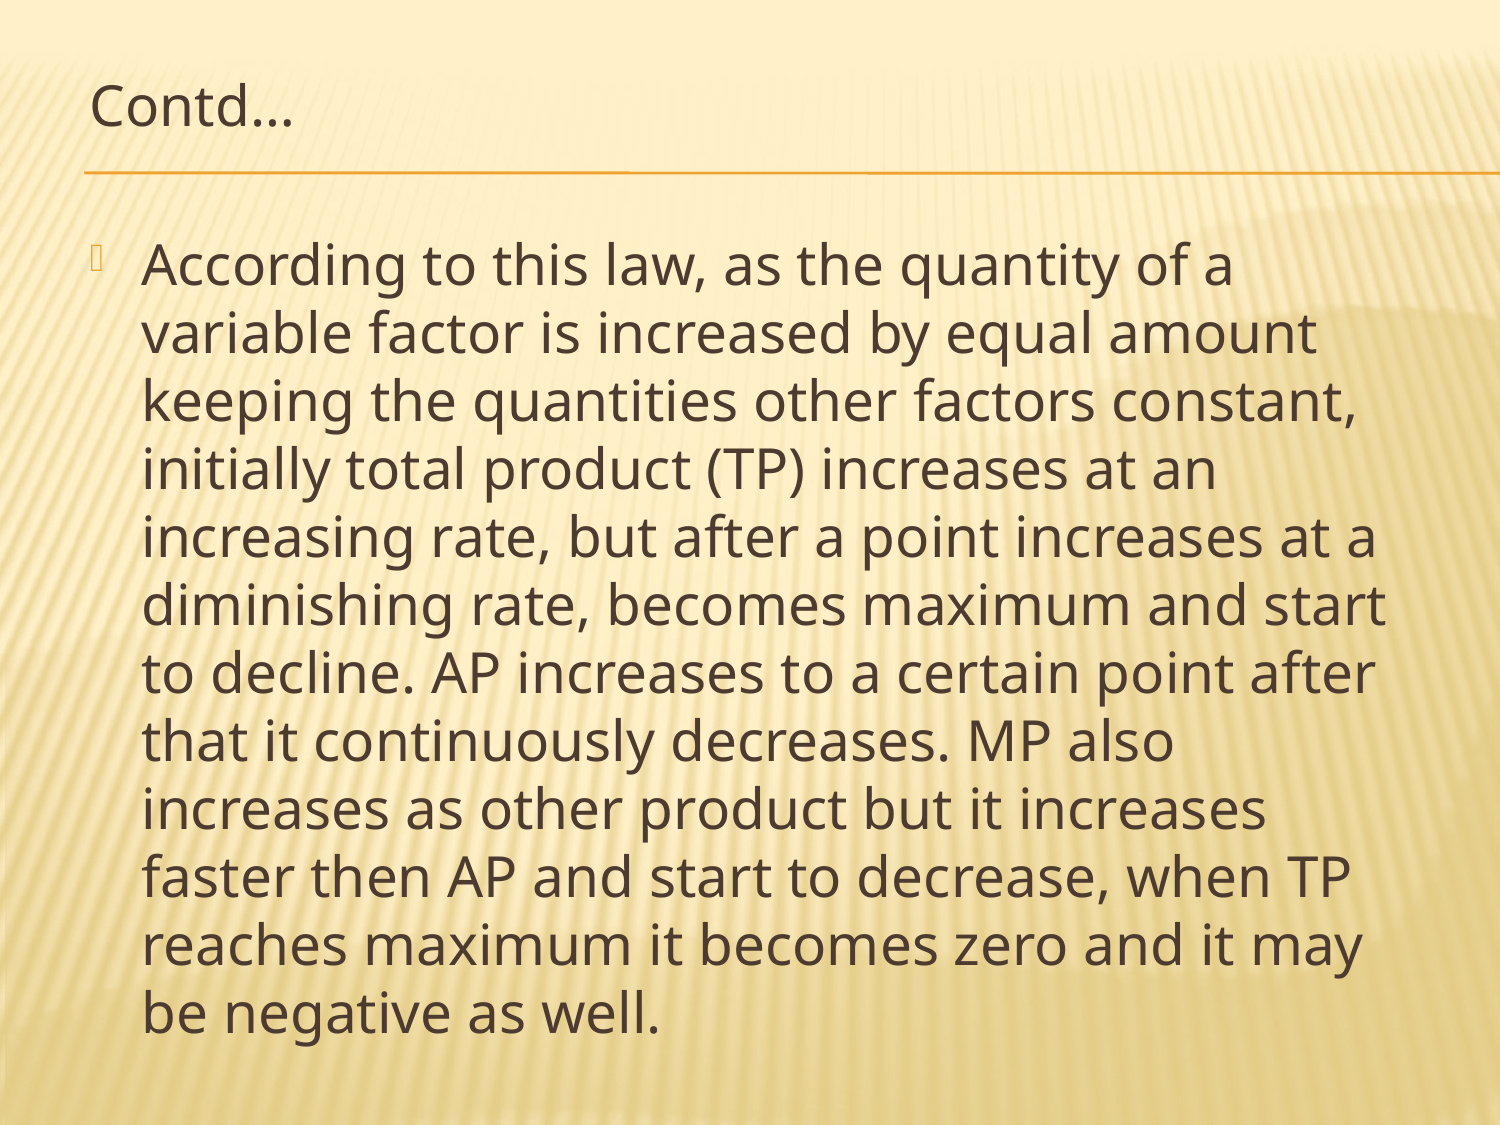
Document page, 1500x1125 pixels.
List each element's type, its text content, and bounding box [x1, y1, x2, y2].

list Contd… According to this law, as the quantity of a variable factor is increased by equal amount keeping the quantities other factors constant, initially total product (TP) increases at an increasing rate, but after a point increases at a diminishing rate, becomes maximum and start to decline. AP increases to a certain point after that it continuously decreases. MP also increases as other product but it increases faster then AP and start to decrease, when TP reaches maximum it becomes zero and it may be negative as well. [75, 62, 1425, 1063]
